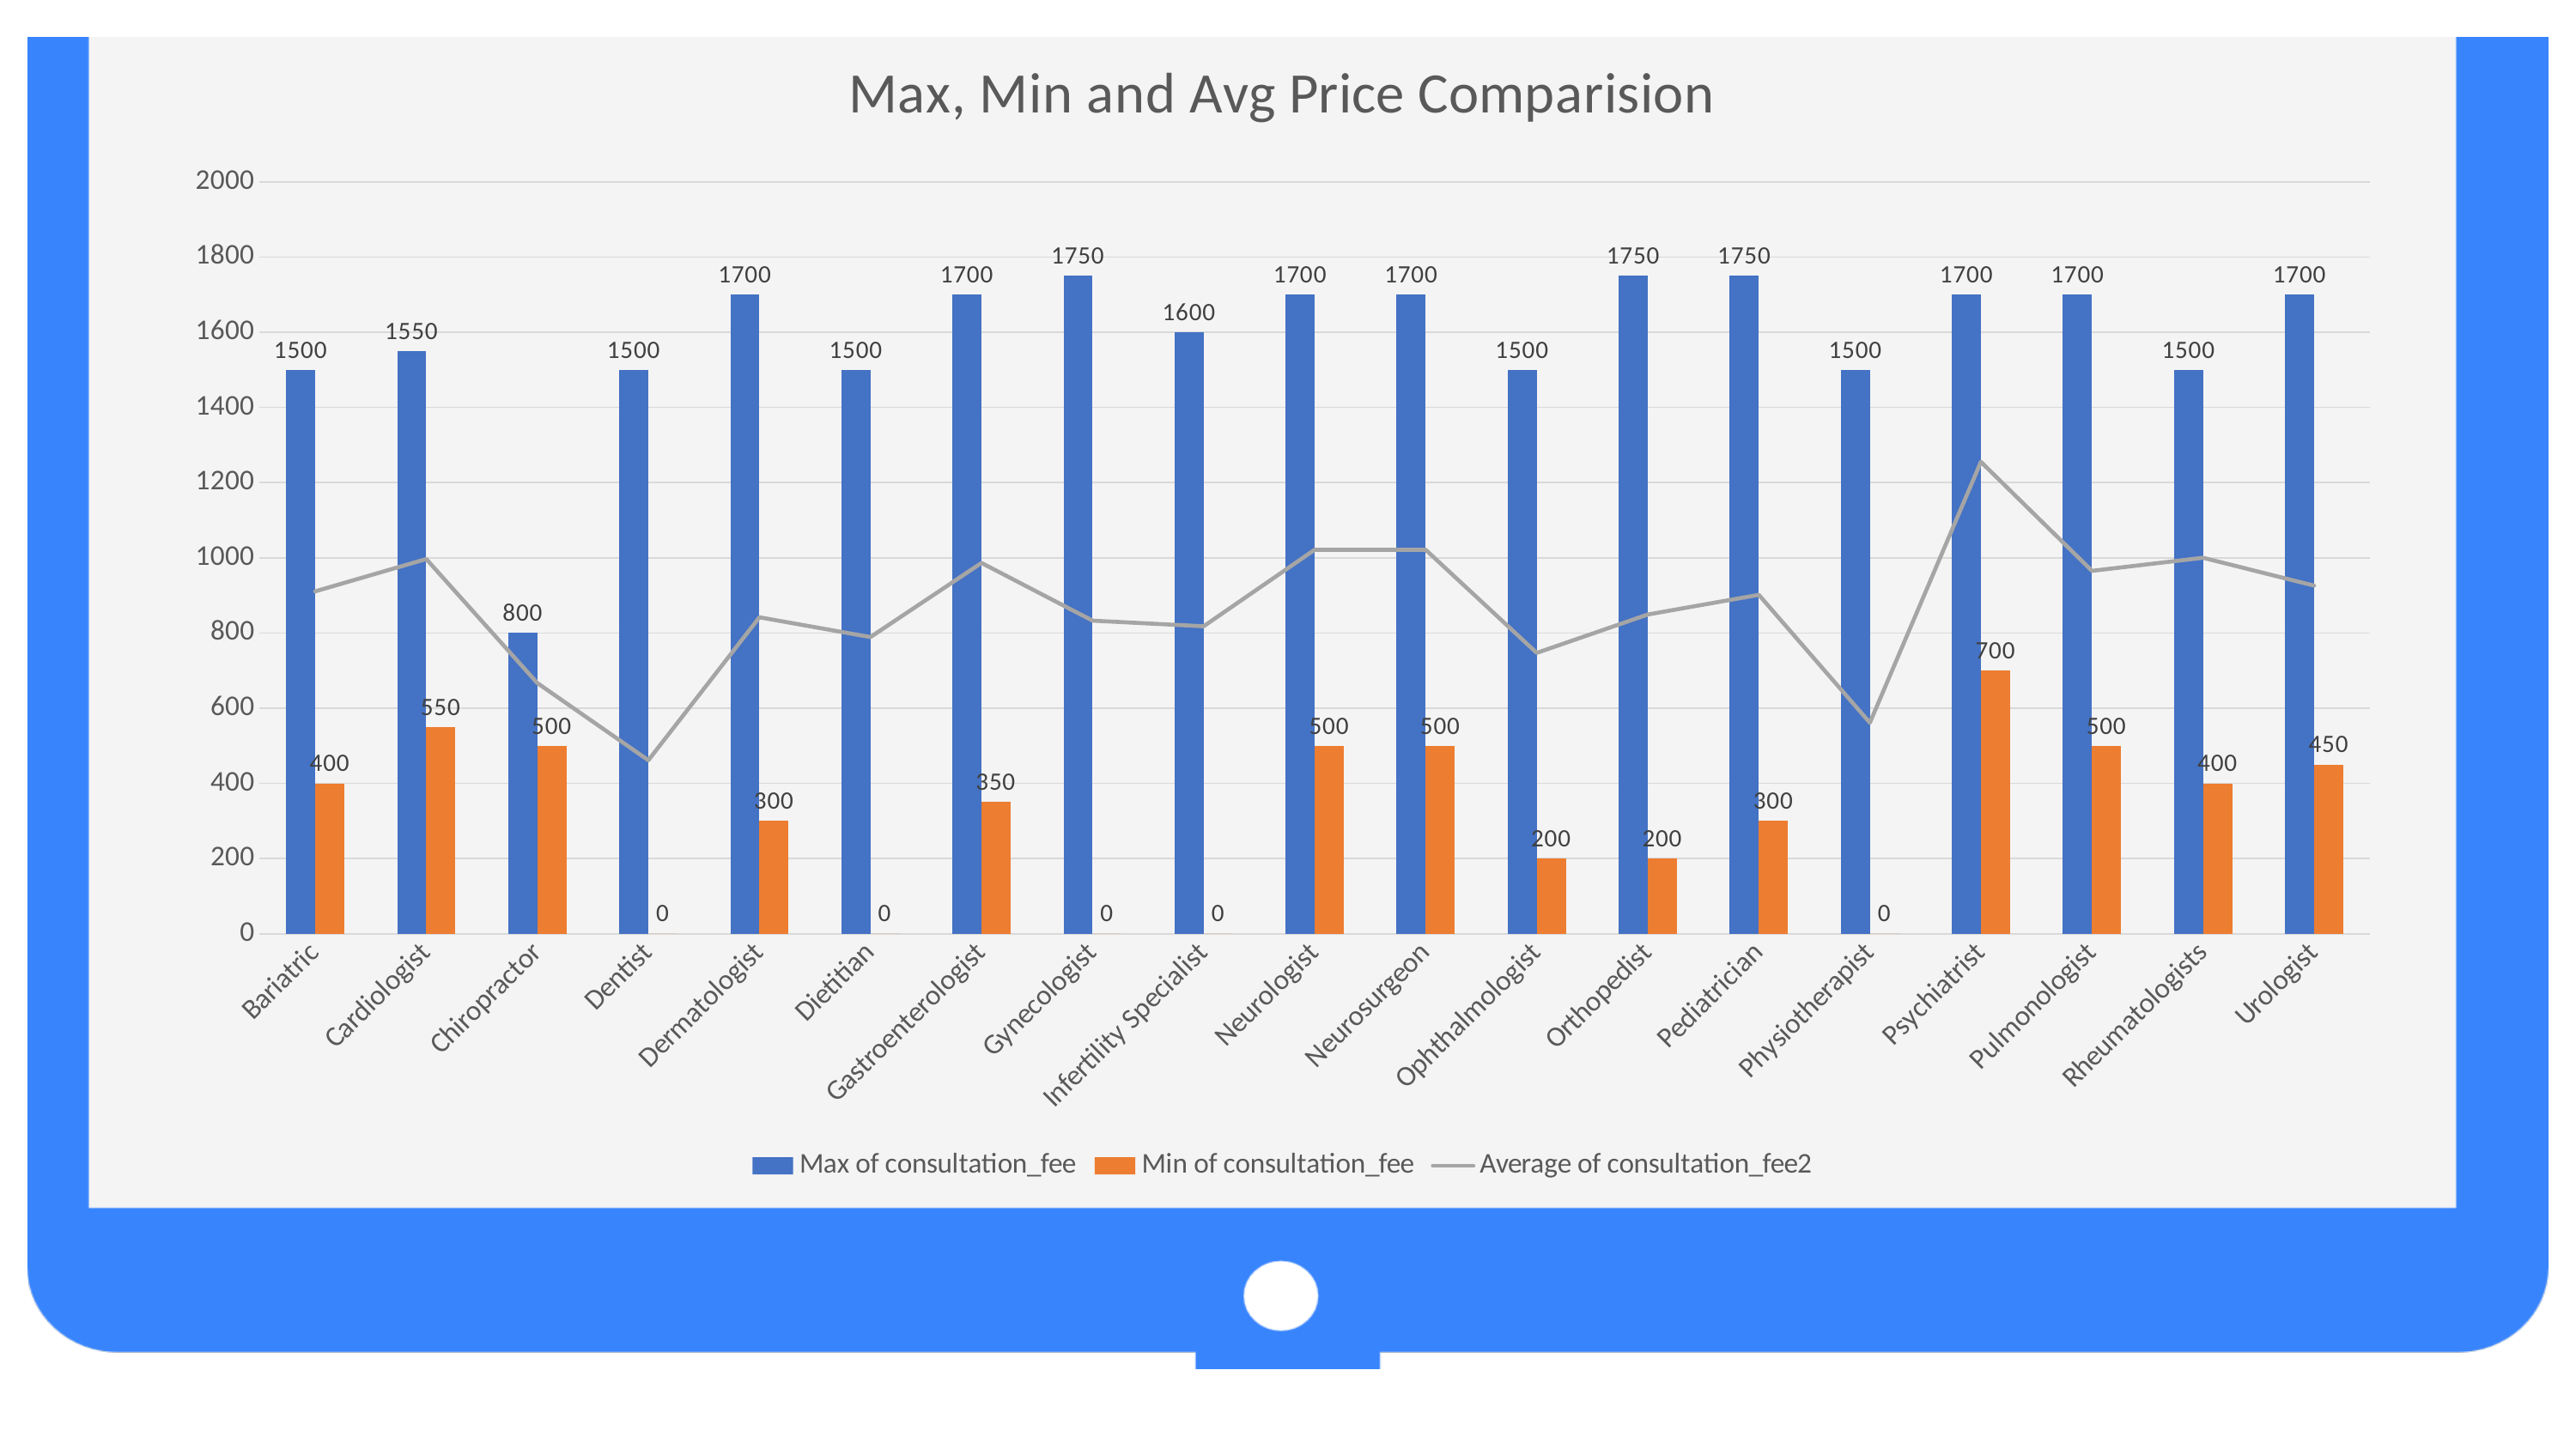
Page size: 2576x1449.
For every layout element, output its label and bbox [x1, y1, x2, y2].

text_box [27, 37, 2549, 1369]
chart [149, 21, 2415, 1186]
